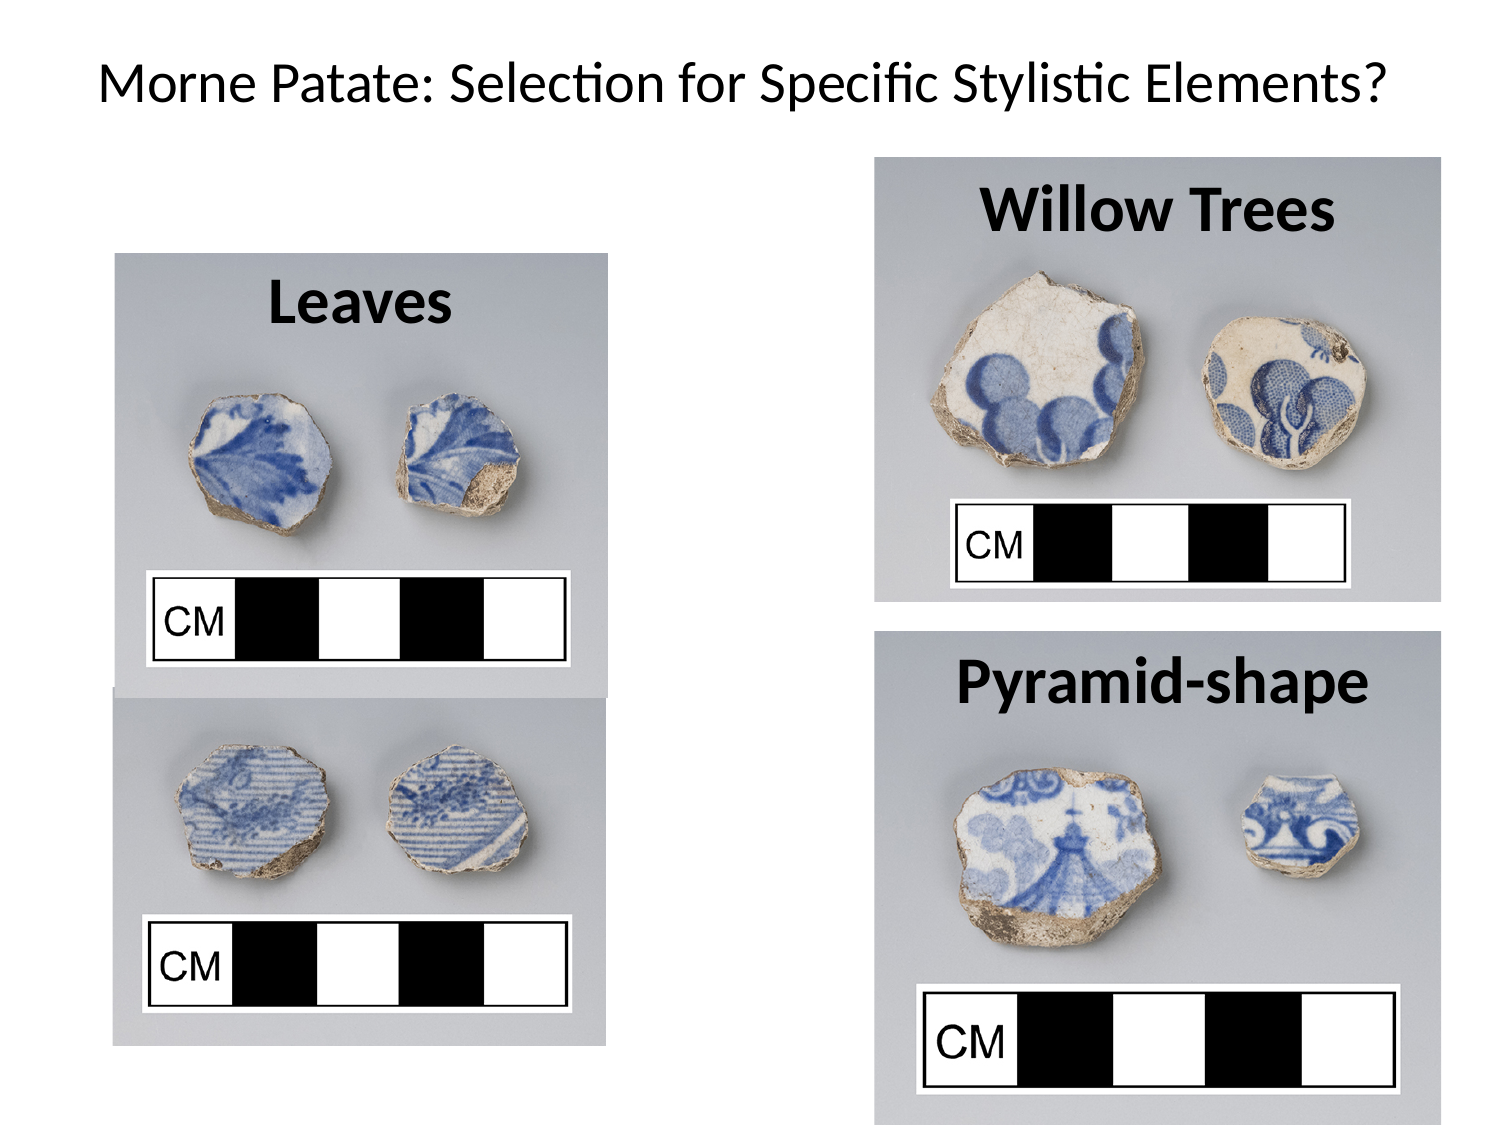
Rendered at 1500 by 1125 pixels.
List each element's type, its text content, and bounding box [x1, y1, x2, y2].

picture [874, 157, 1442, 603]
title Morne Patate: Selection for Specific Stylistic Elements? [0, 0, 1488, 158]
picture [112, 253, 609, 1046]
picture [874, 630, 1442, 1125]
